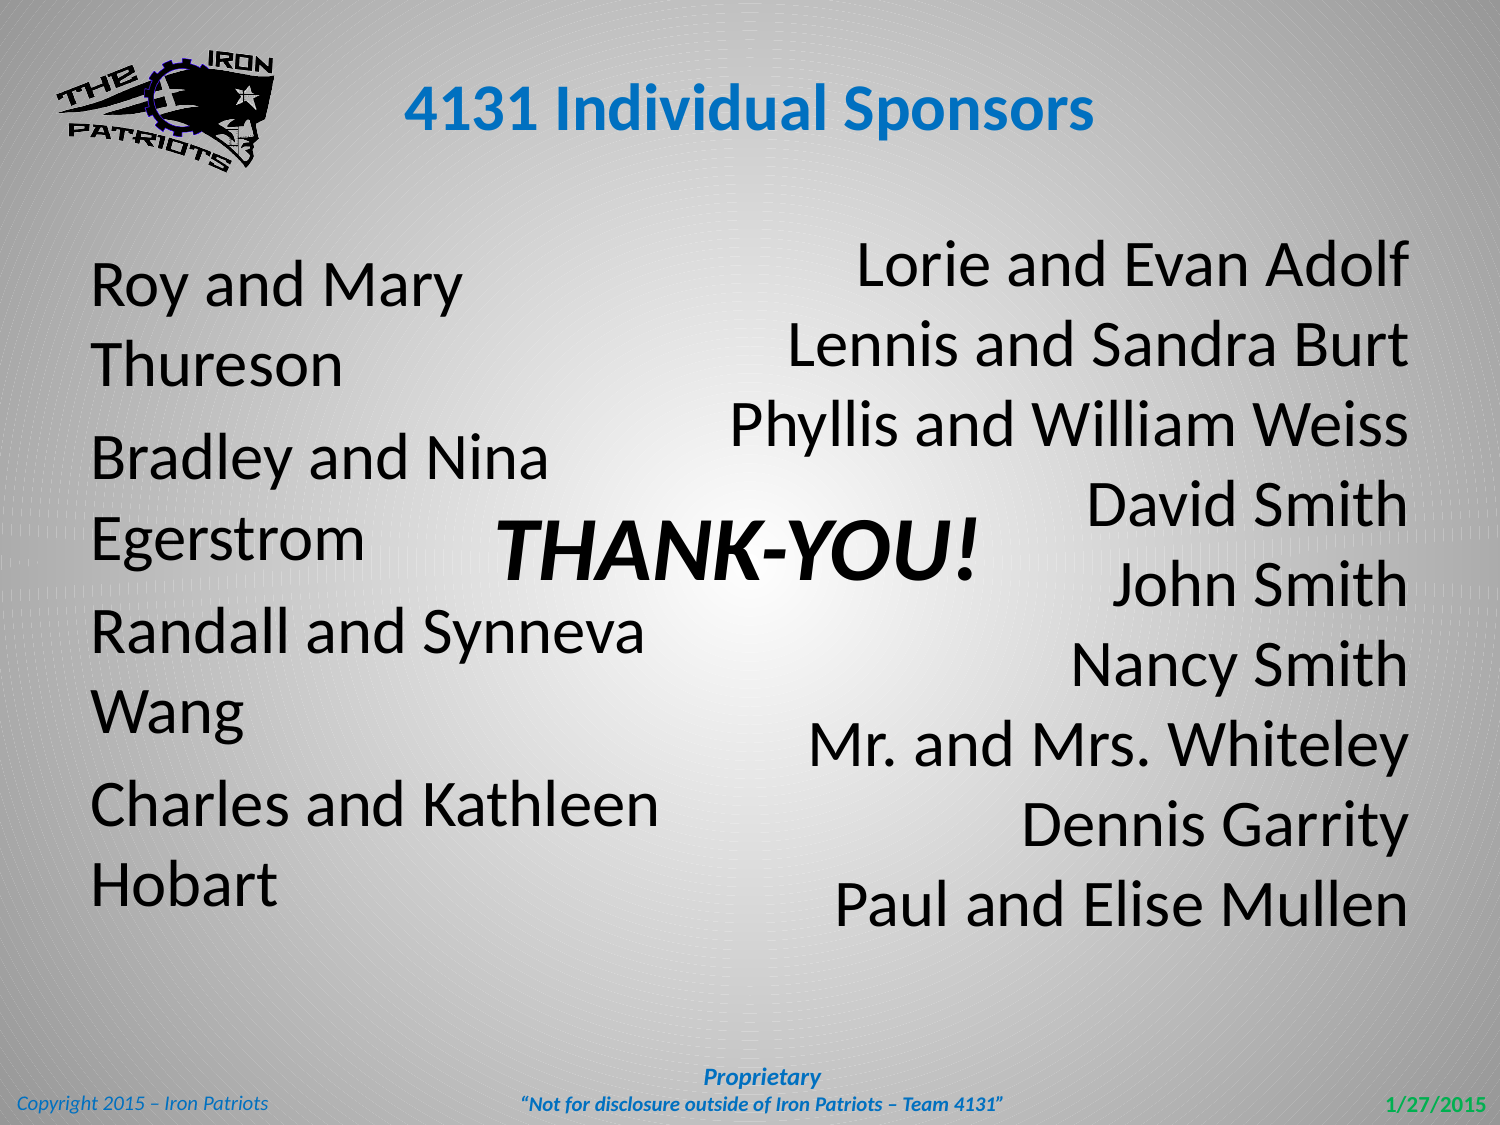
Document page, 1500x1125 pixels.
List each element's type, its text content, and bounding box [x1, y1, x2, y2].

text_box Lorie and Evan Adolf Lennis and Sandra Burt Phyllis and William Weiss David Smith John Smith Nancy Smith Mr. and Mrs. Whiteley Dennis Garrity Paul and Elise Mullen [674, 212, 1425, 1107]
title 4131 Individual Sponsors [75, 45, 1425, 163]
list Roy and Mary Thureson Bradley and Nina Egerstrom Randall and Synneva Wang Charles and Kathleen Hobart [75, 232, 674, 1050]
picture [0, 0, 337, 220]
text_box THANK-YOU! [437, 299, 674, 788]
